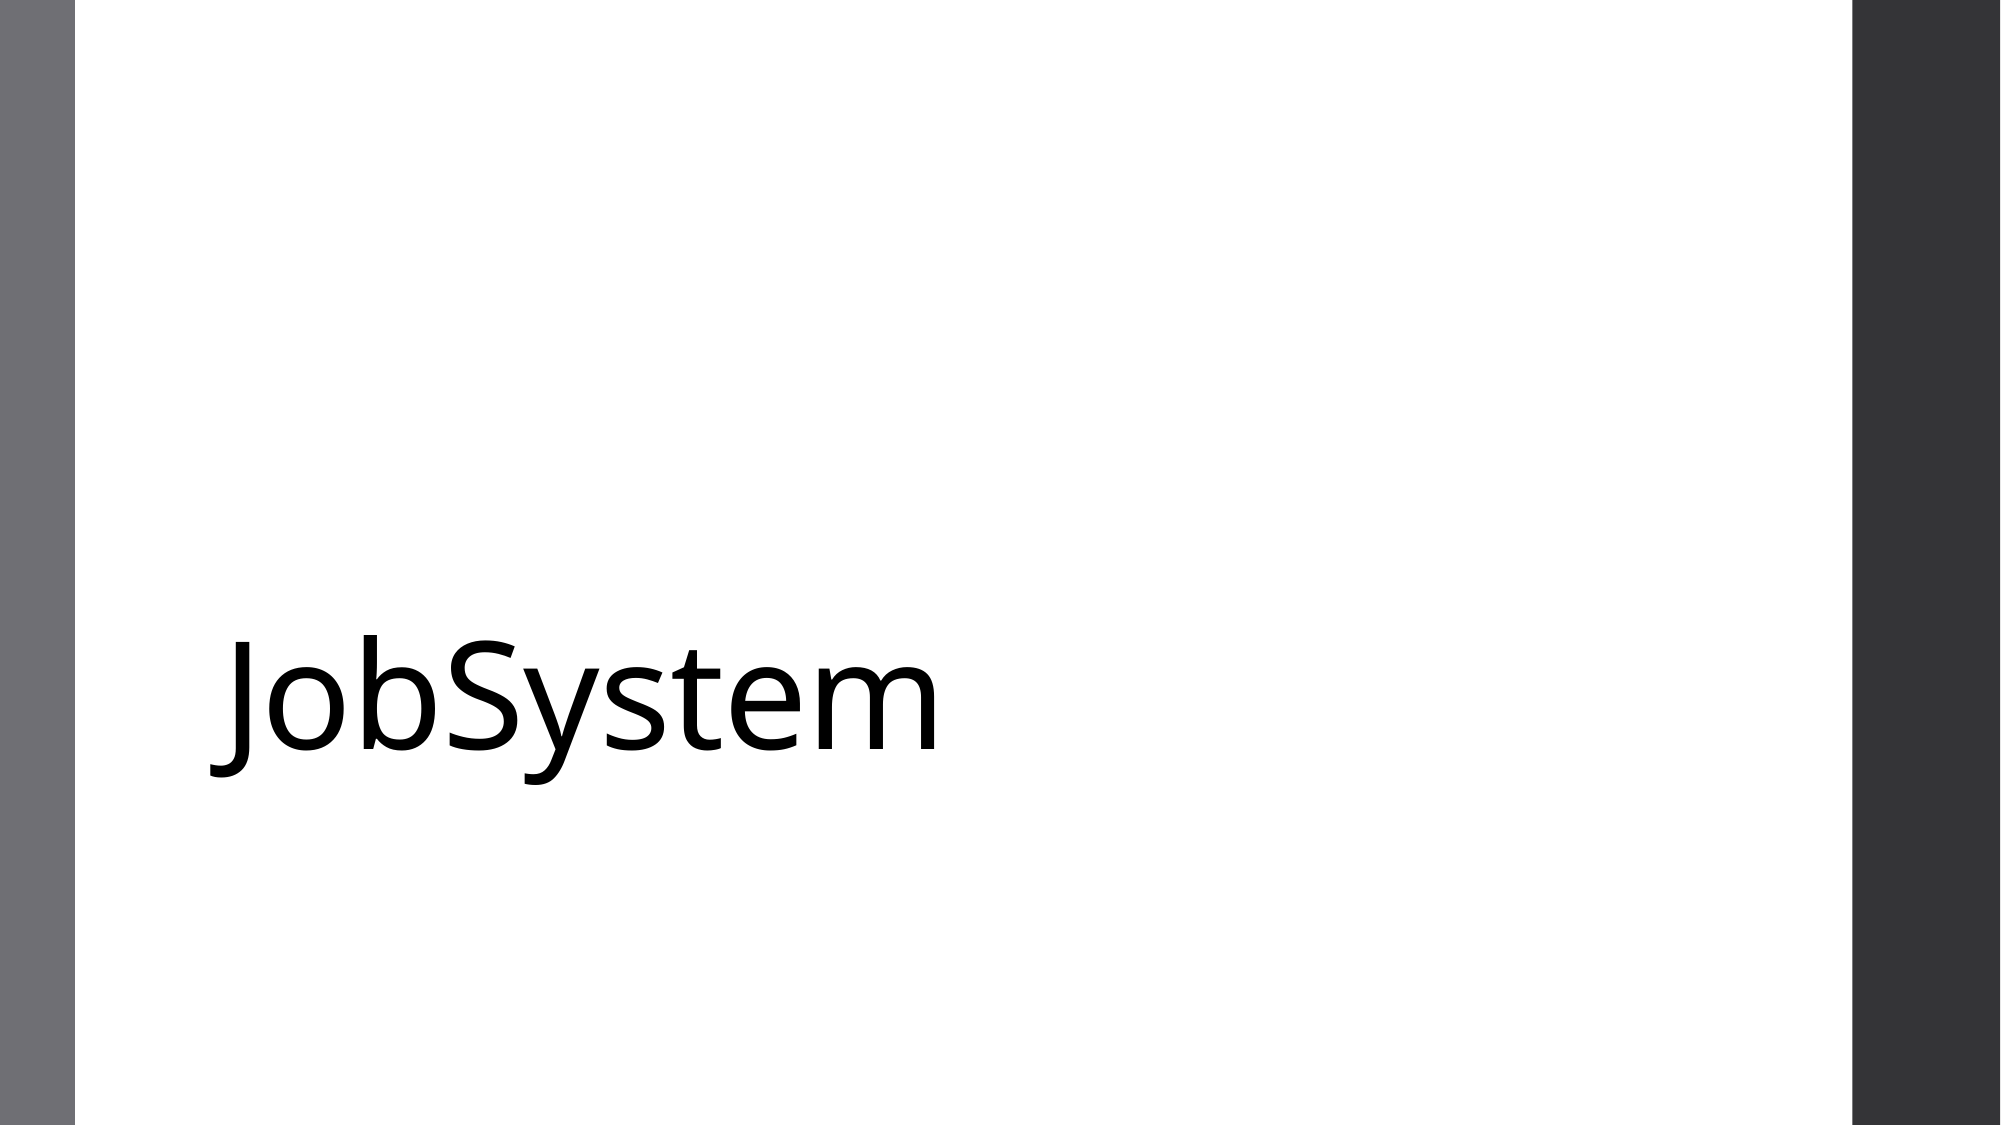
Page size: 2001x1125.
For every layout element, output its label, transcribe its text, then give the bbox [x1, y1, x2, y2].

title JobSystem [206, 124, 1752, 788]
